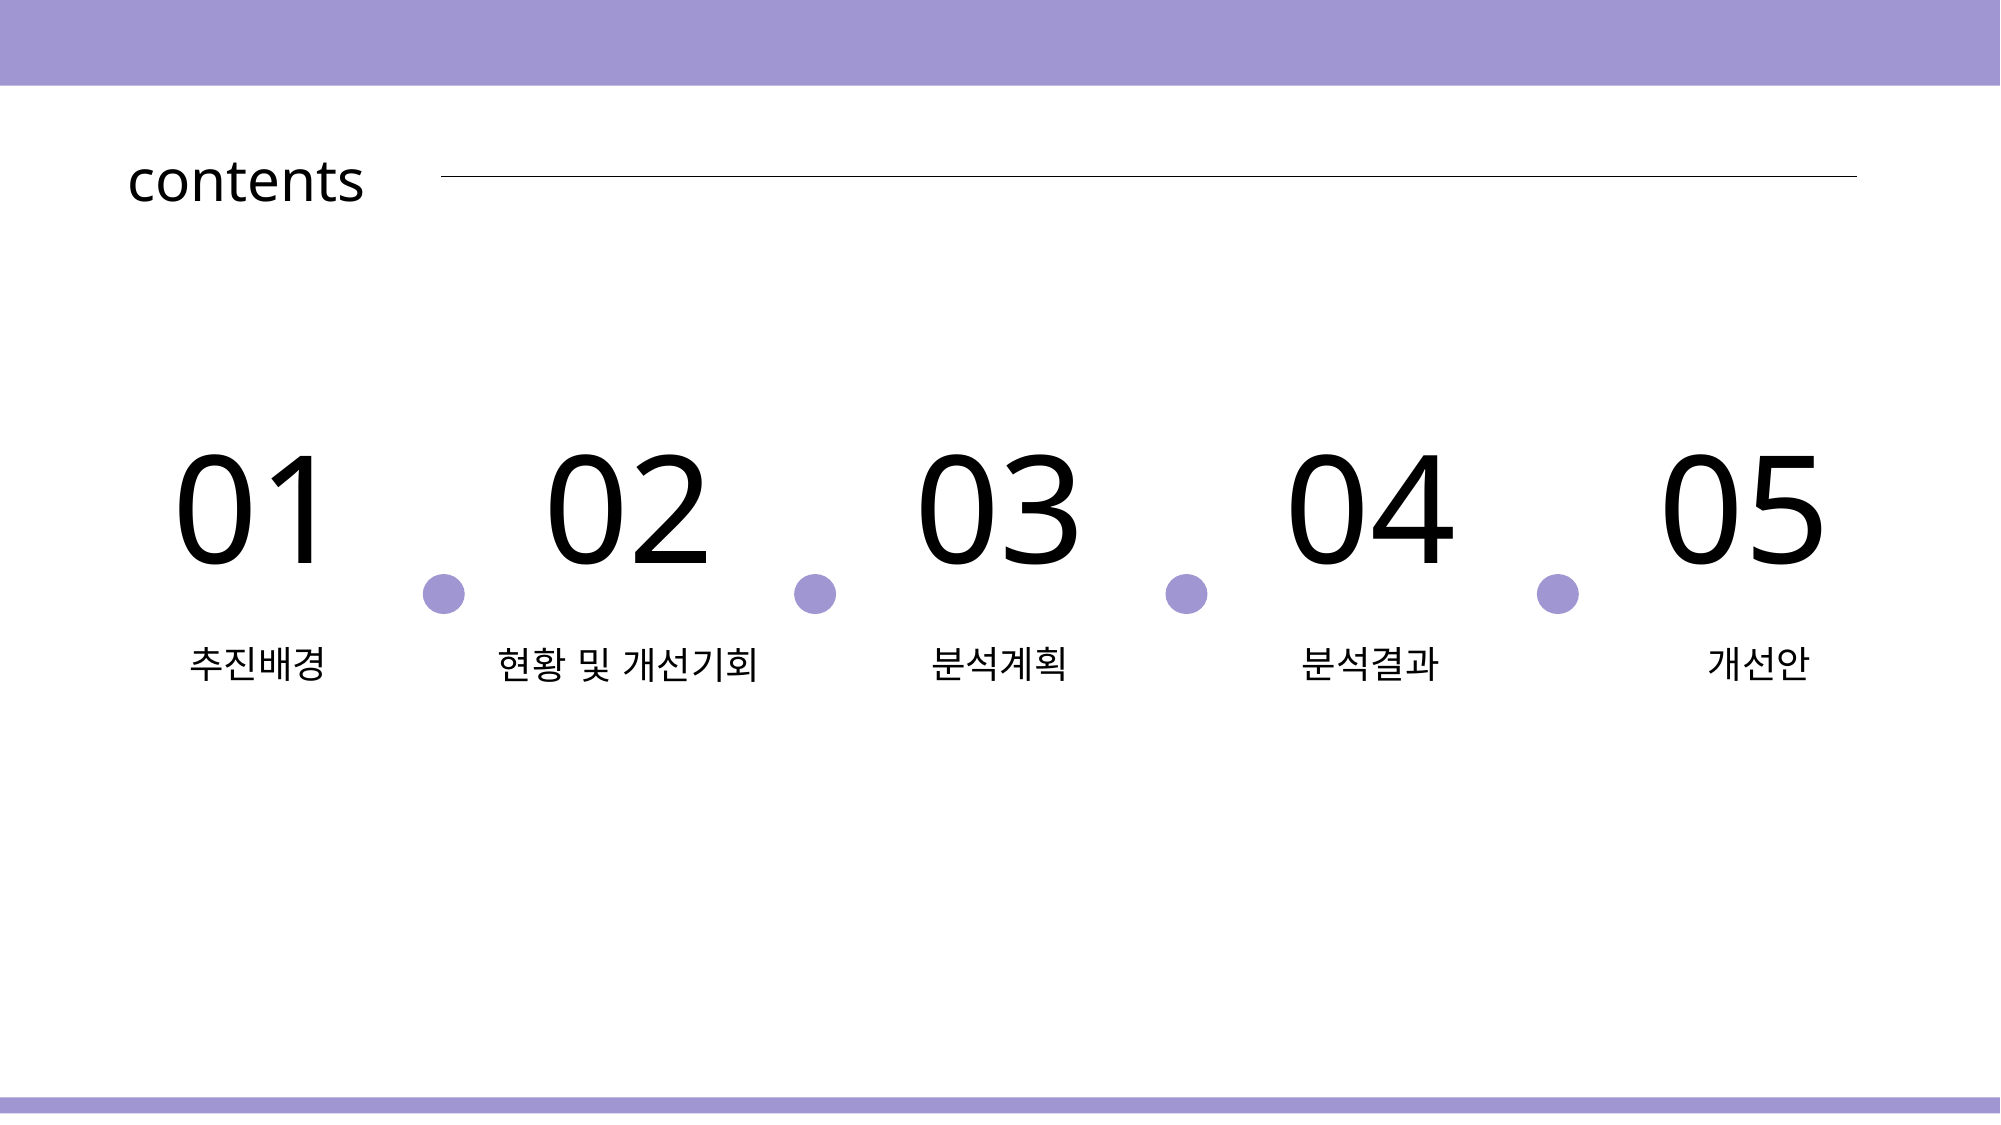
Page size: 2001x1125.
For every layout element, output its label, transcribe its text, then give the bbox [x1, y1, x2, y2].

text_box [421, 572, 466, 616]
text_box 04 [1258, 405, 1484, 601]
text_box 개선안 [1636, 634, 1883, 694]
text_box contents [111, 135, 381, 221]
text_box 02 [516, 405, 742, 601]
text_box 05 [1632, 405, 1858, 601]
text_box [1535, 572, 1580, 616]
text_box [0, 1096, 2000, 1114]
text_box [793, 572, 838, 616]
text_box 01 [145, 405, 371, 601]
text_box 추진배경 [135, 634, 381, 694]
text_box [1164, 572, 1209, 616]
text_box 03 [887, 405, 1113, 601]
text_box 분석결과 [1248, 634, 1494, 694]
text_box 분석계획 [877, 634, 1123, 694]
text_box [0, 0, 2000, 87]
text_box 현황 및 개선기회 [453, 634, 806, 695]
